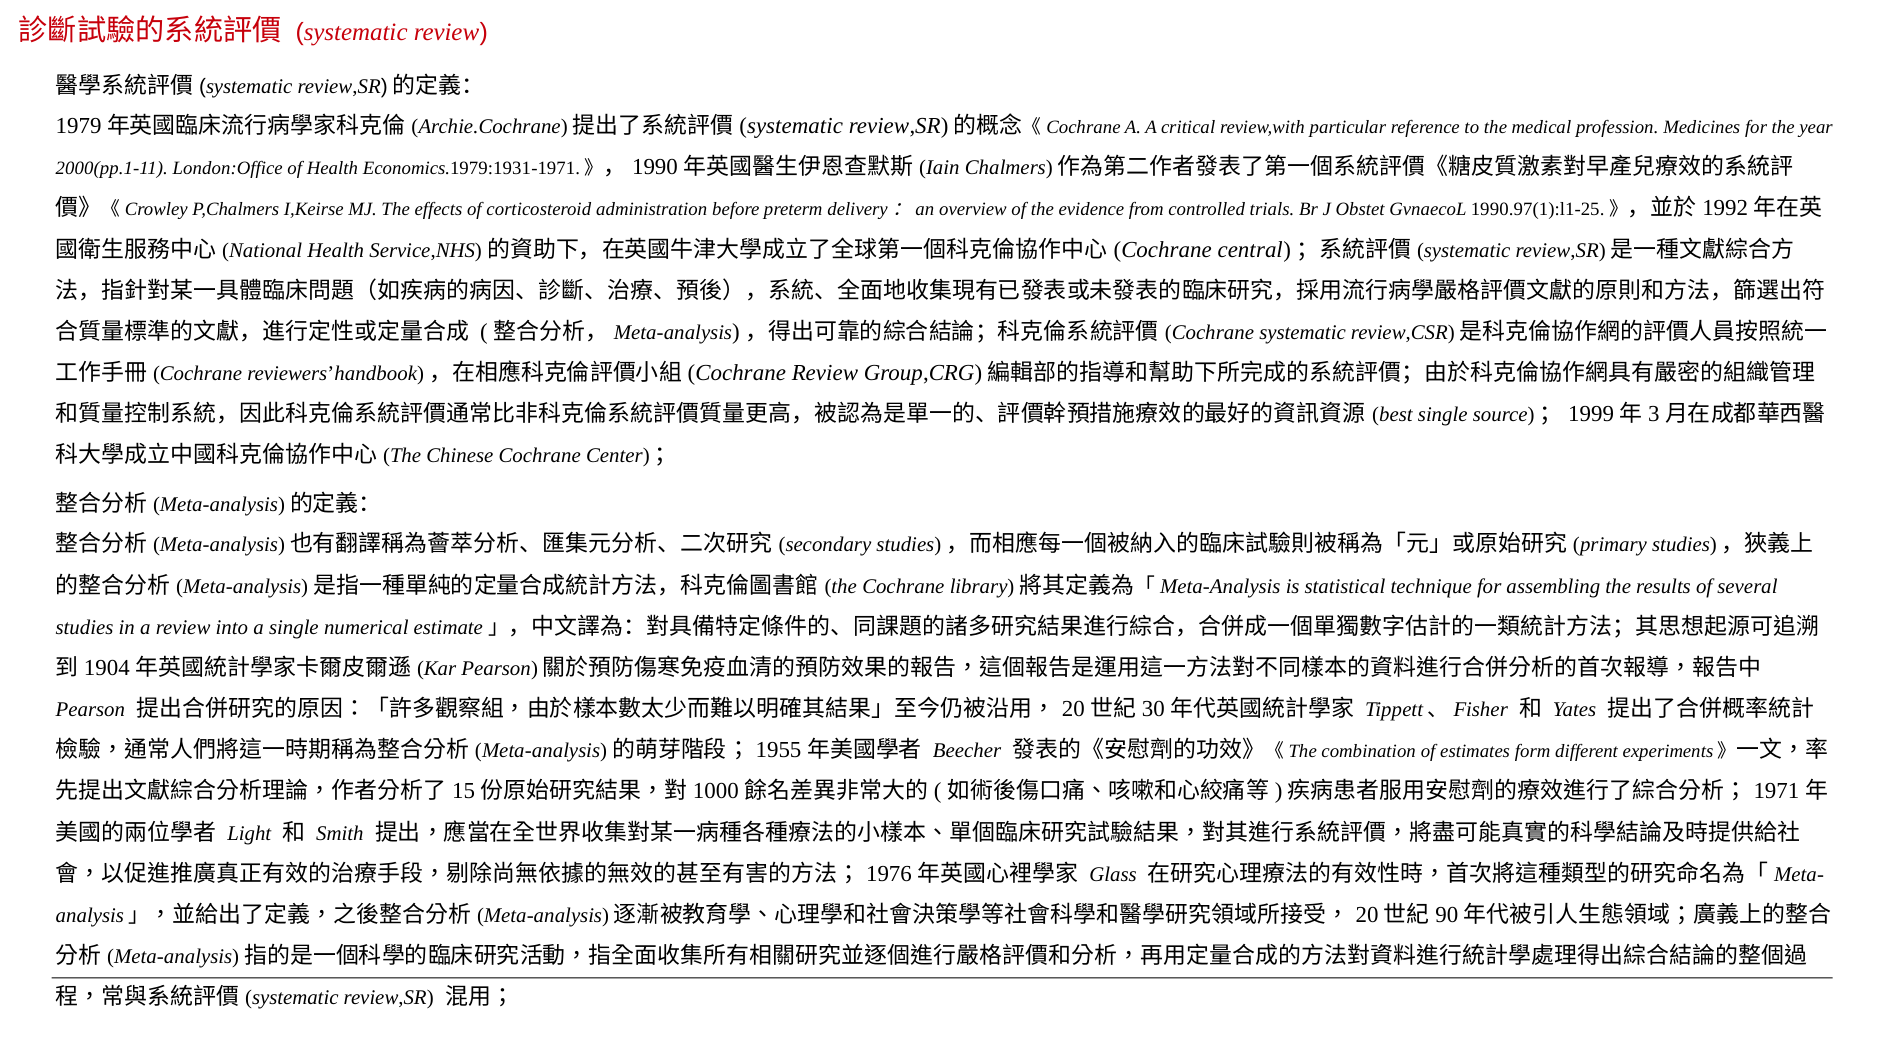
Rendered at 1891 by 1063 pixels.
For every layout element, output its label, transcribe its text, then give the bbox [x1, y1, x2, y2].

text_box 診斷試驗的系統評價 (systematic review) [3, 4, 1403, 54]
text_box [40, 48, 1850, 982]
